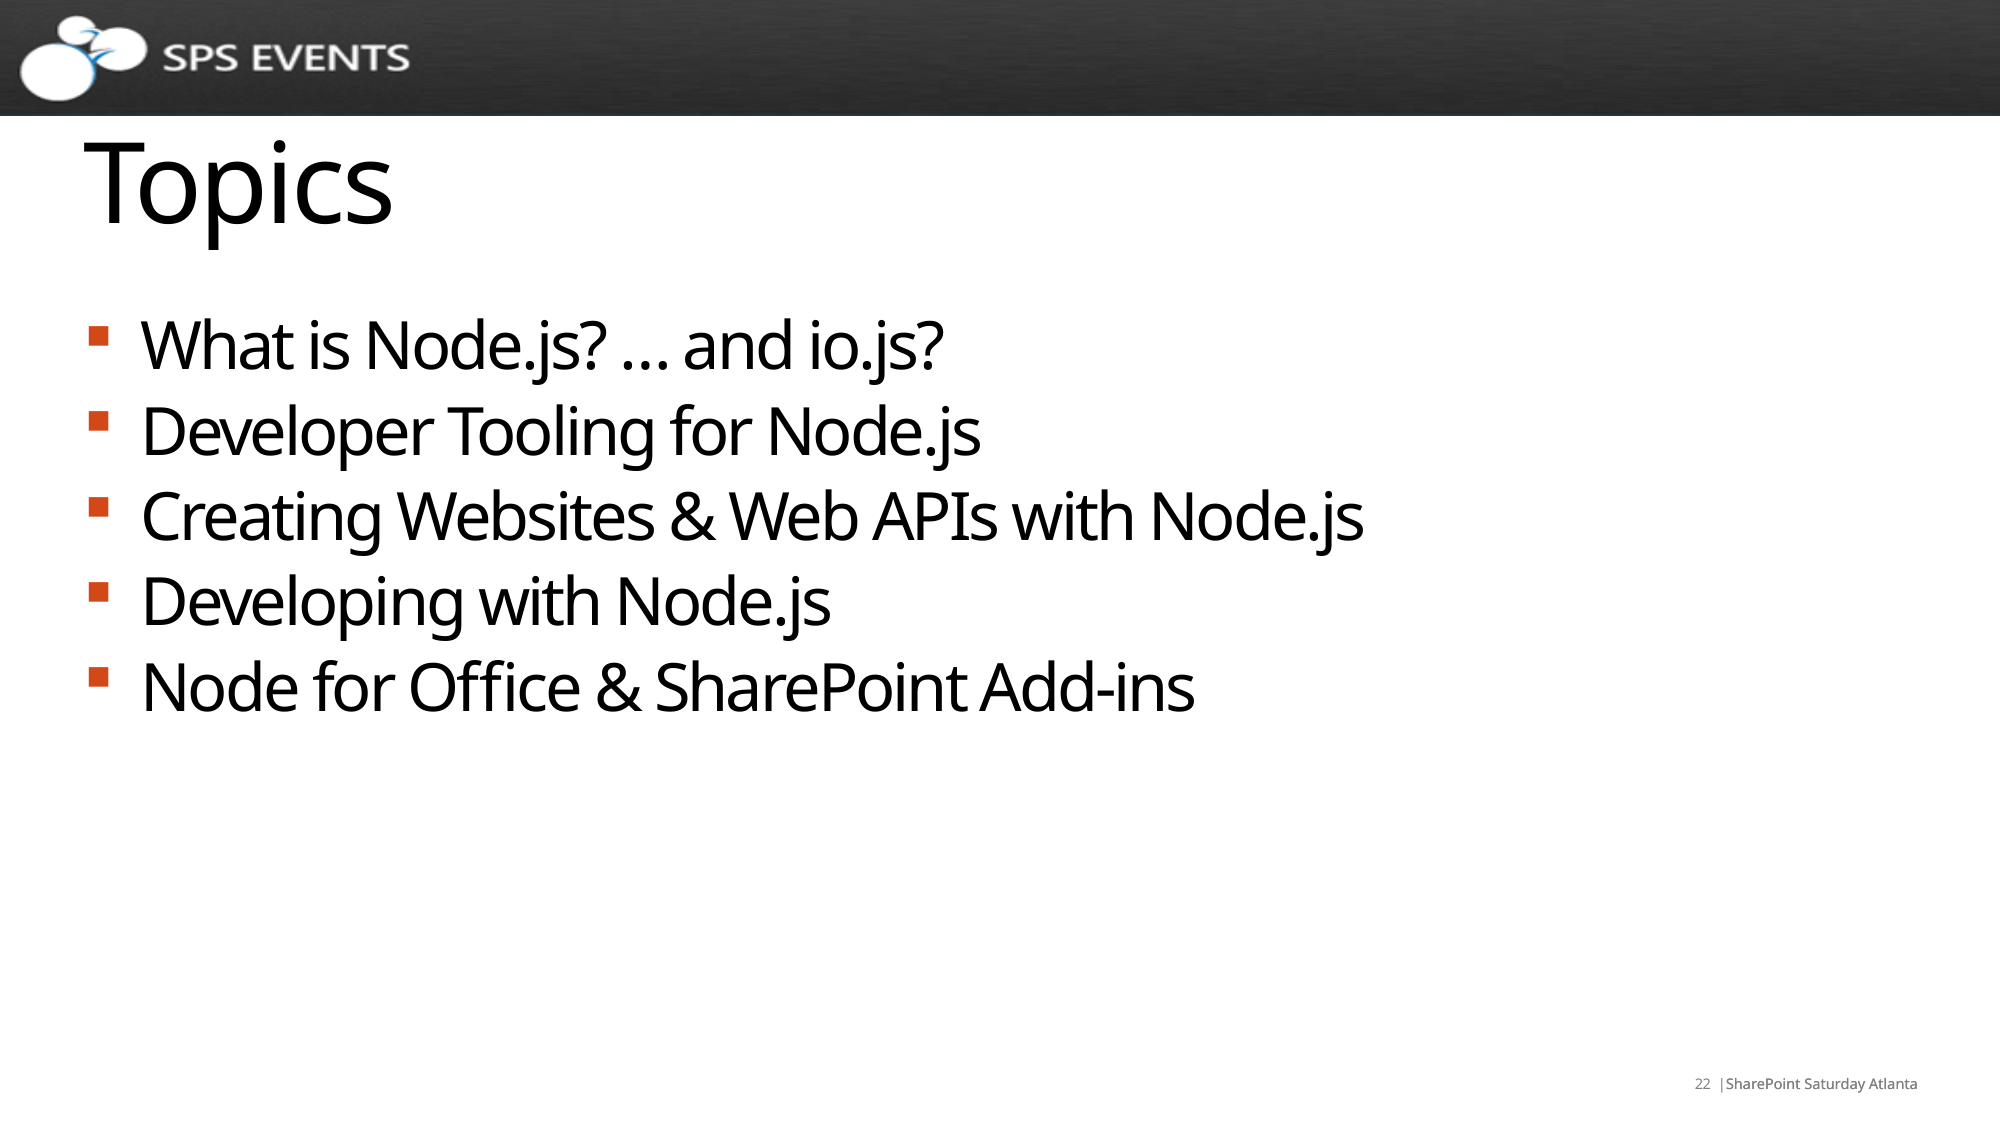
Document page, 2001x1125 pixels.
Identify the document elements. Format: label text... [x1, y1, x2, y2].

picture [0, 0, 2000, 116]
title Topics [83, 126, 1913, 249]
list What is Node.js? … and io.js? Developer Tooling for Node.js Creating Websites & Web APIs with Node.js Developing with Node.js Node for Office & SharePoint Add-ins [83, 312, 1913, 741]
